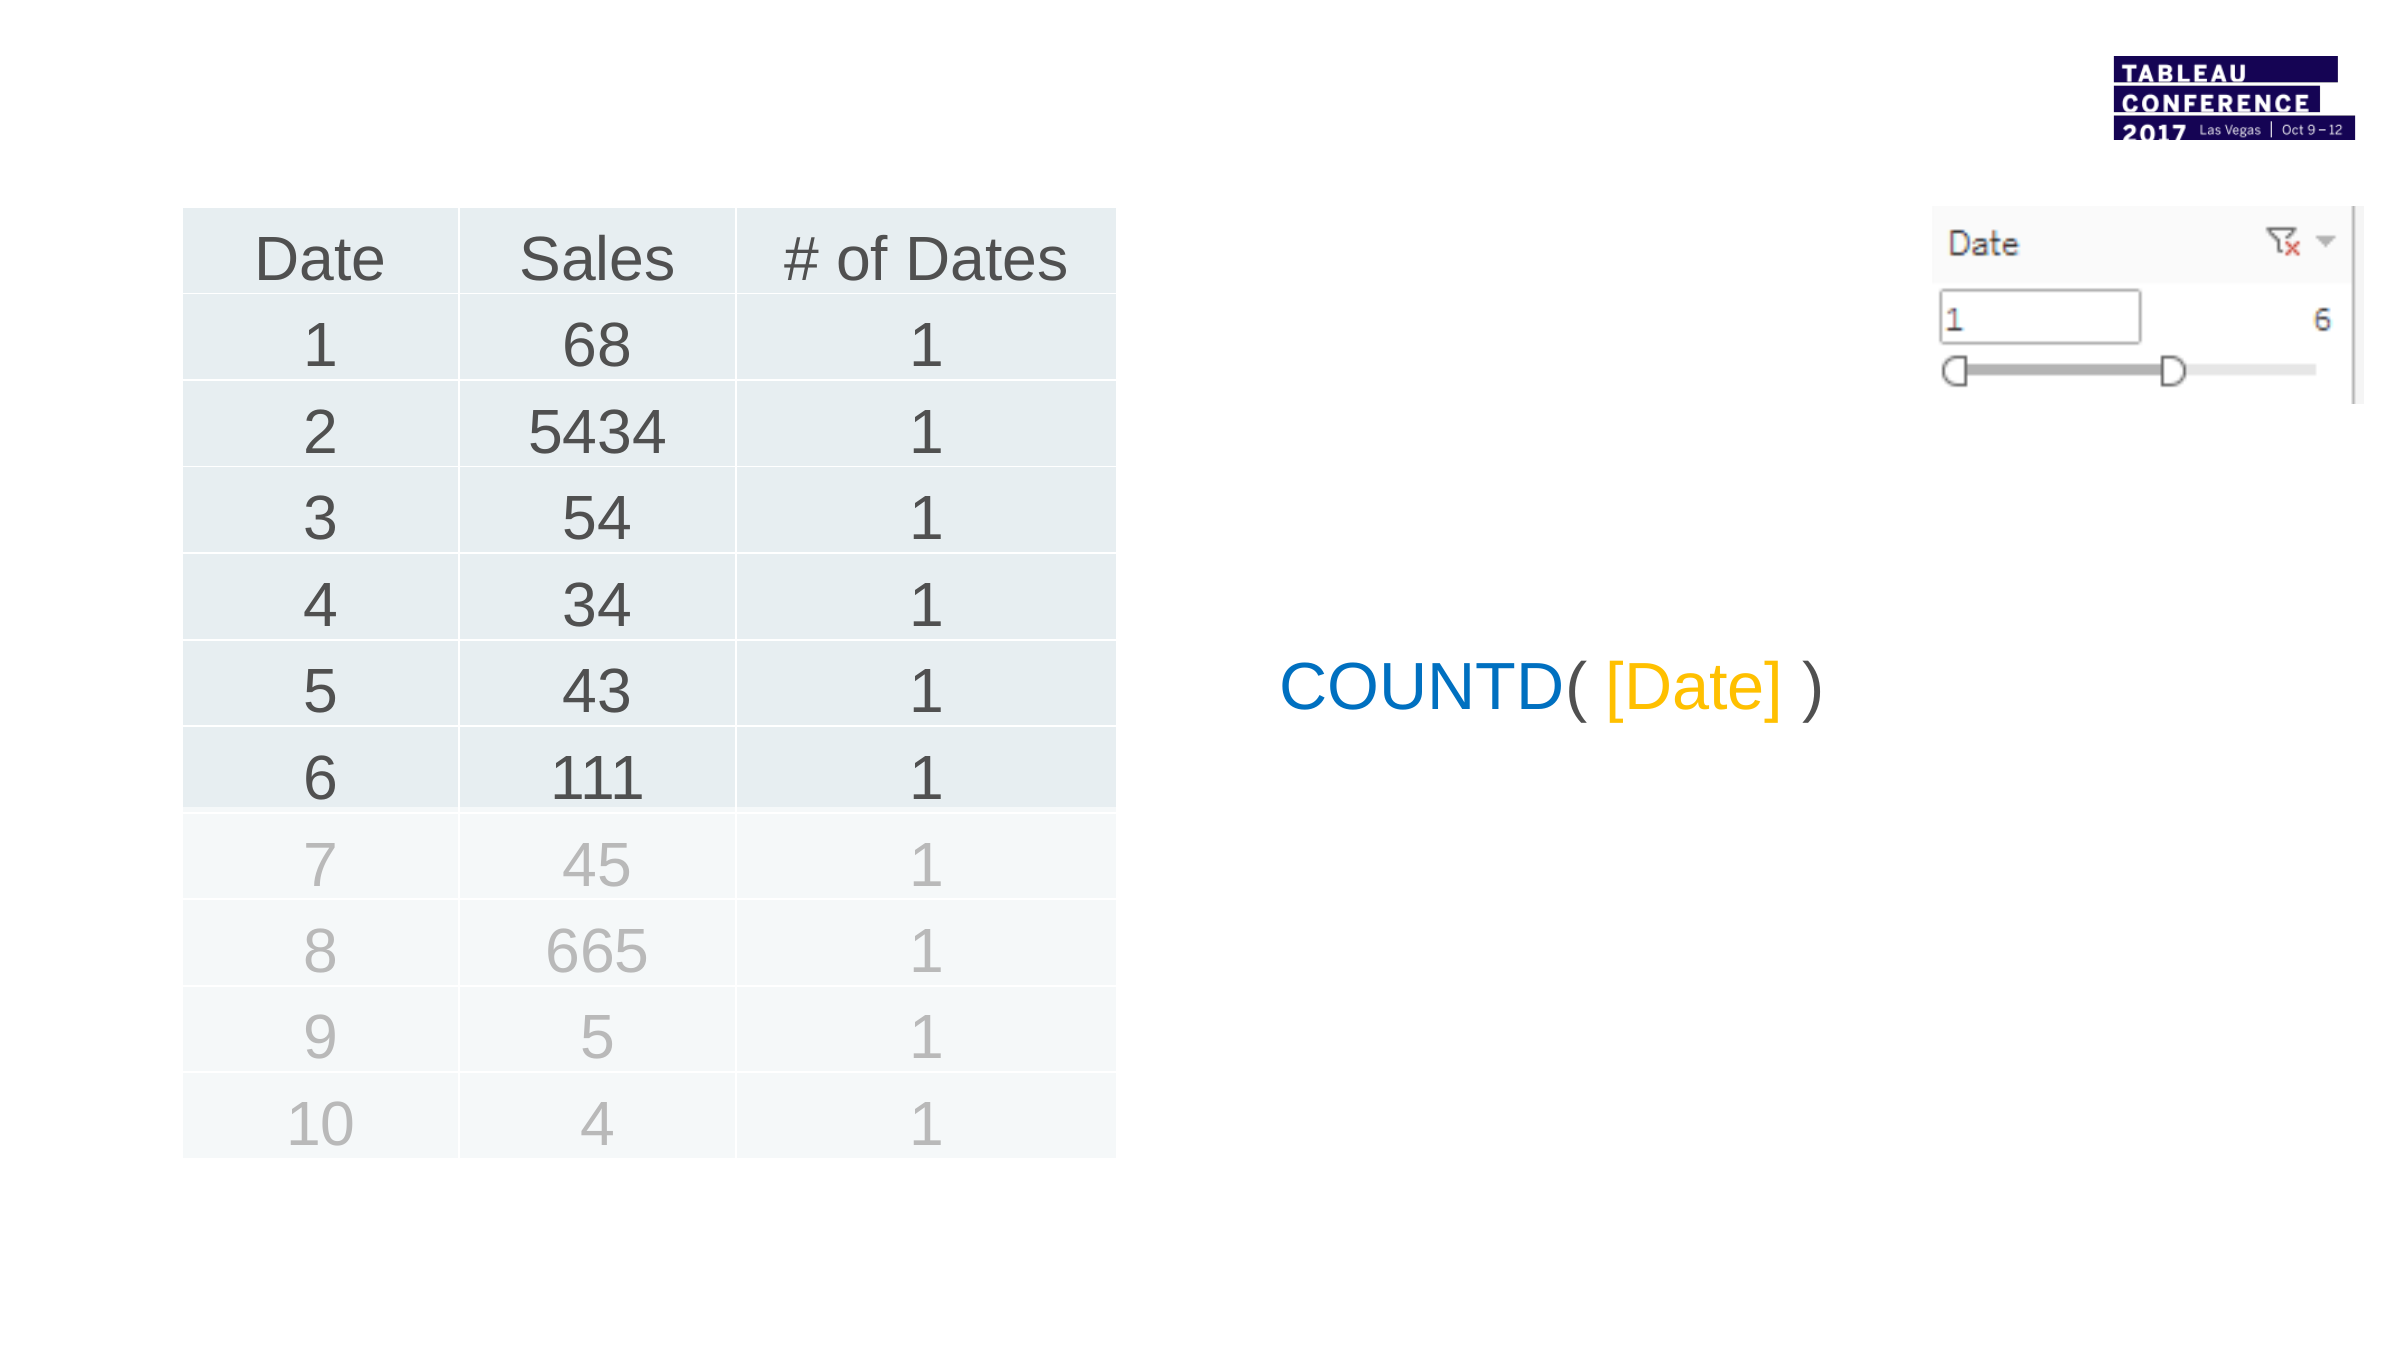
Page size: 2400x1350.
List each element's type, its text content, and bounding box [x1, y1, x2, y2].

table_header # of Dates [737, 208, 1116, 293]
table_header Sales [460, 208, 735, 293]
table_cell 4 [183, 554, 458, 639]
table_cell 54 [460, 467, 735, 552]
table_cell 6 [183, 727, 458, 806]
table_cell 1 [737, 294, 1116, 379]
table_cell 111 [460, 727, 735, 806]
table_cell 1 [737, 381, 1116, 466]
table_cell 1 [183, 294, 458, 379]
table_cell 5 [183, 641, 458, 725]
table_cell 68 [460, 294, 735, 379]
table_cell 34 [460, 554, 735, 639]
picture [1931, 206, 2364, 404]
table_header Date [183, 208, 458, 293]
table_cell 5434 [460, 381, 735, 466]
table_cell 1 [737, 554, 1116, 639]
table_cell 1 [737, 727, 1116, 806]
text_box COUNTD( [Date] ) [1249, 510, 2400, 748]
text_box [181, 806, 1118, 1160]
table_cell 2 [183, 381, 458, 466]
table_cell 1 [737, 641, 1116, 725]
table_cell 1 [737, 467, 1116, 552]
table_cell 43 [460, 641, 735, 725]
table_cell 3 [183, 467, 458, 552]
